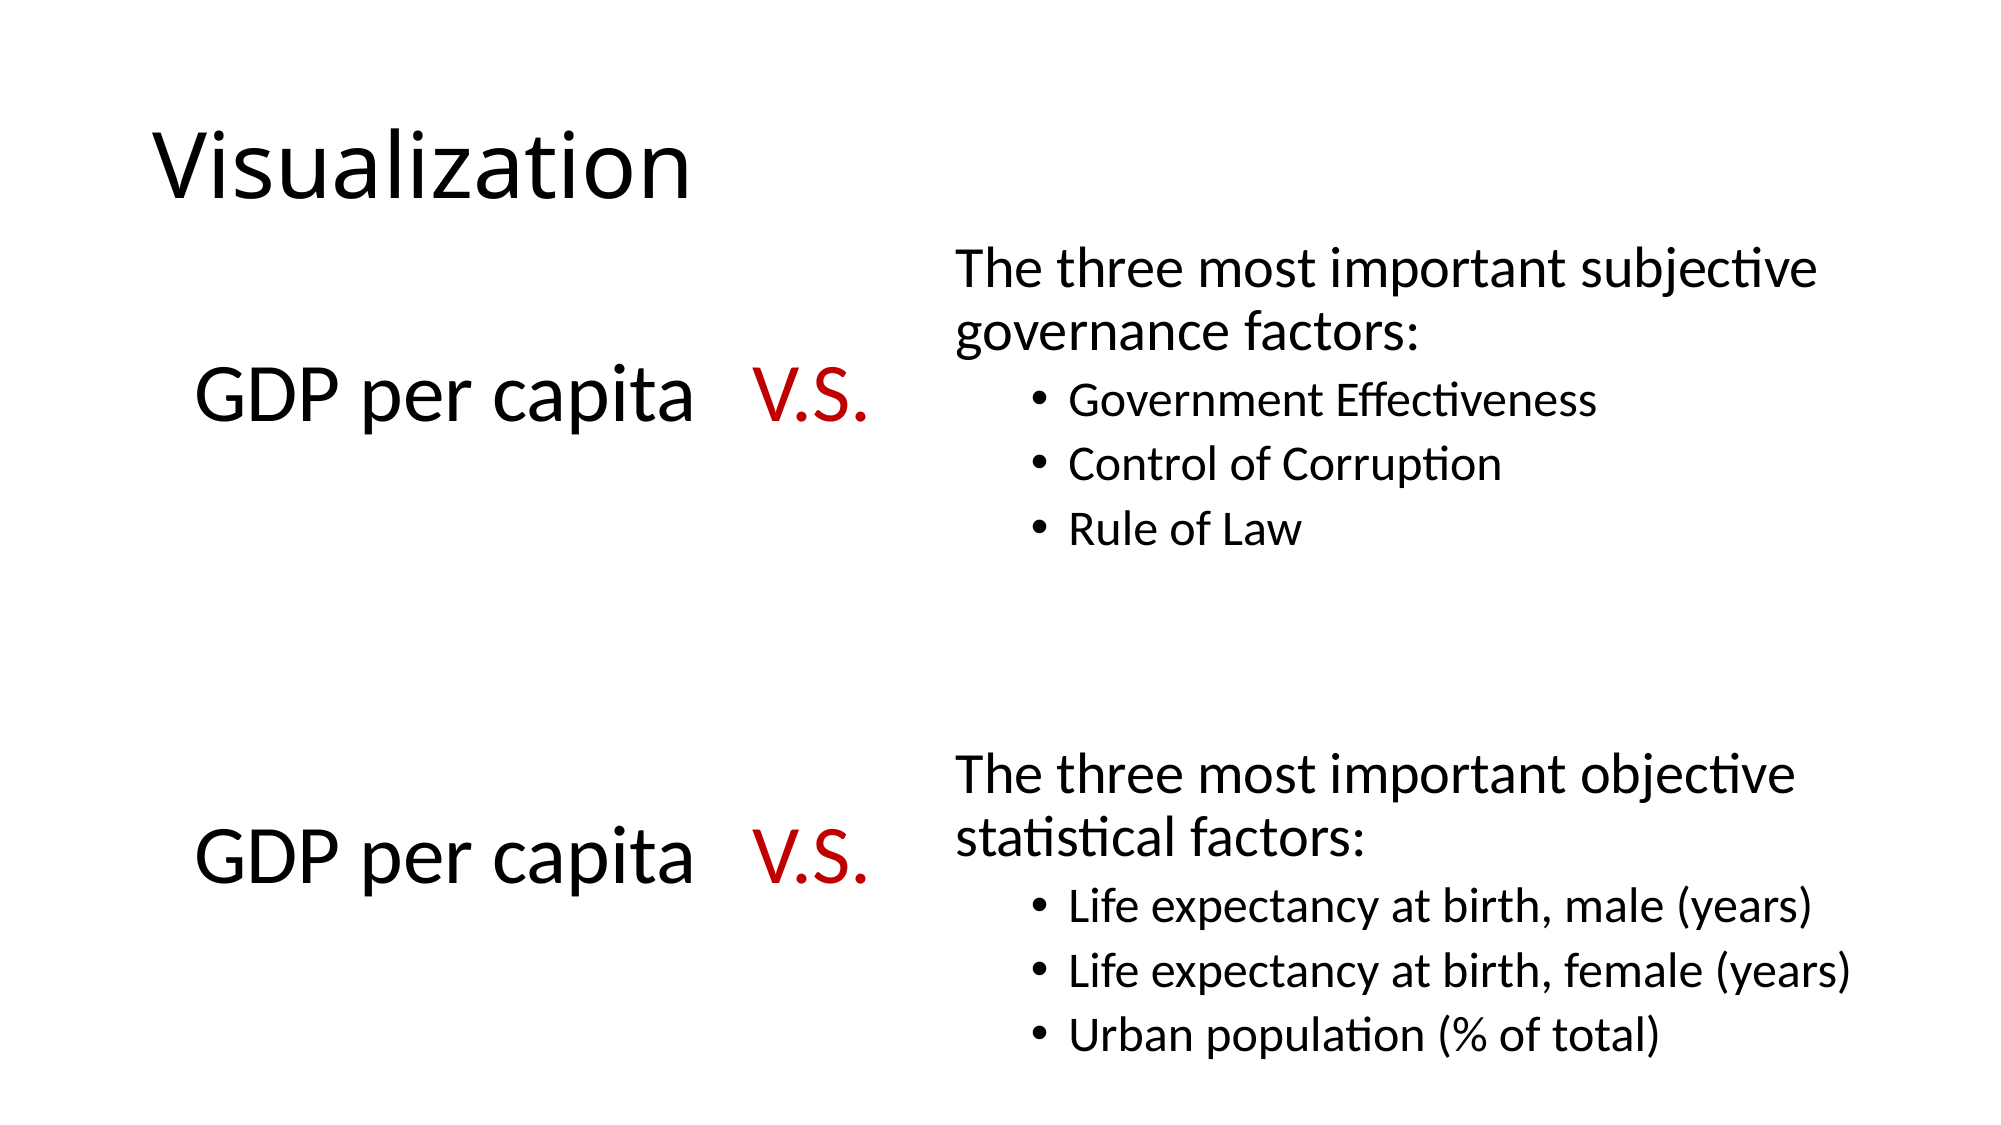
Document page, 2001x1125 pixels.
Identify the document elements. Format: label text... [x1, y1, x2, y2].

text_box GDP per capita V.S. [179, 330, 941, 446]
list The three most important subjective governance factors: Government Effectiveness Control of Corruption Rule of Law The three most important objective statistical factors: Life expectancy at birth, male (years) Life expectancy at birth, female (years) Urban population (% of total) [940, 229, 1916, 1089]
title Visualization [137, 59, 1863, 278]
text_box GDP per capita V.S. [179, 793, 941, 908]
